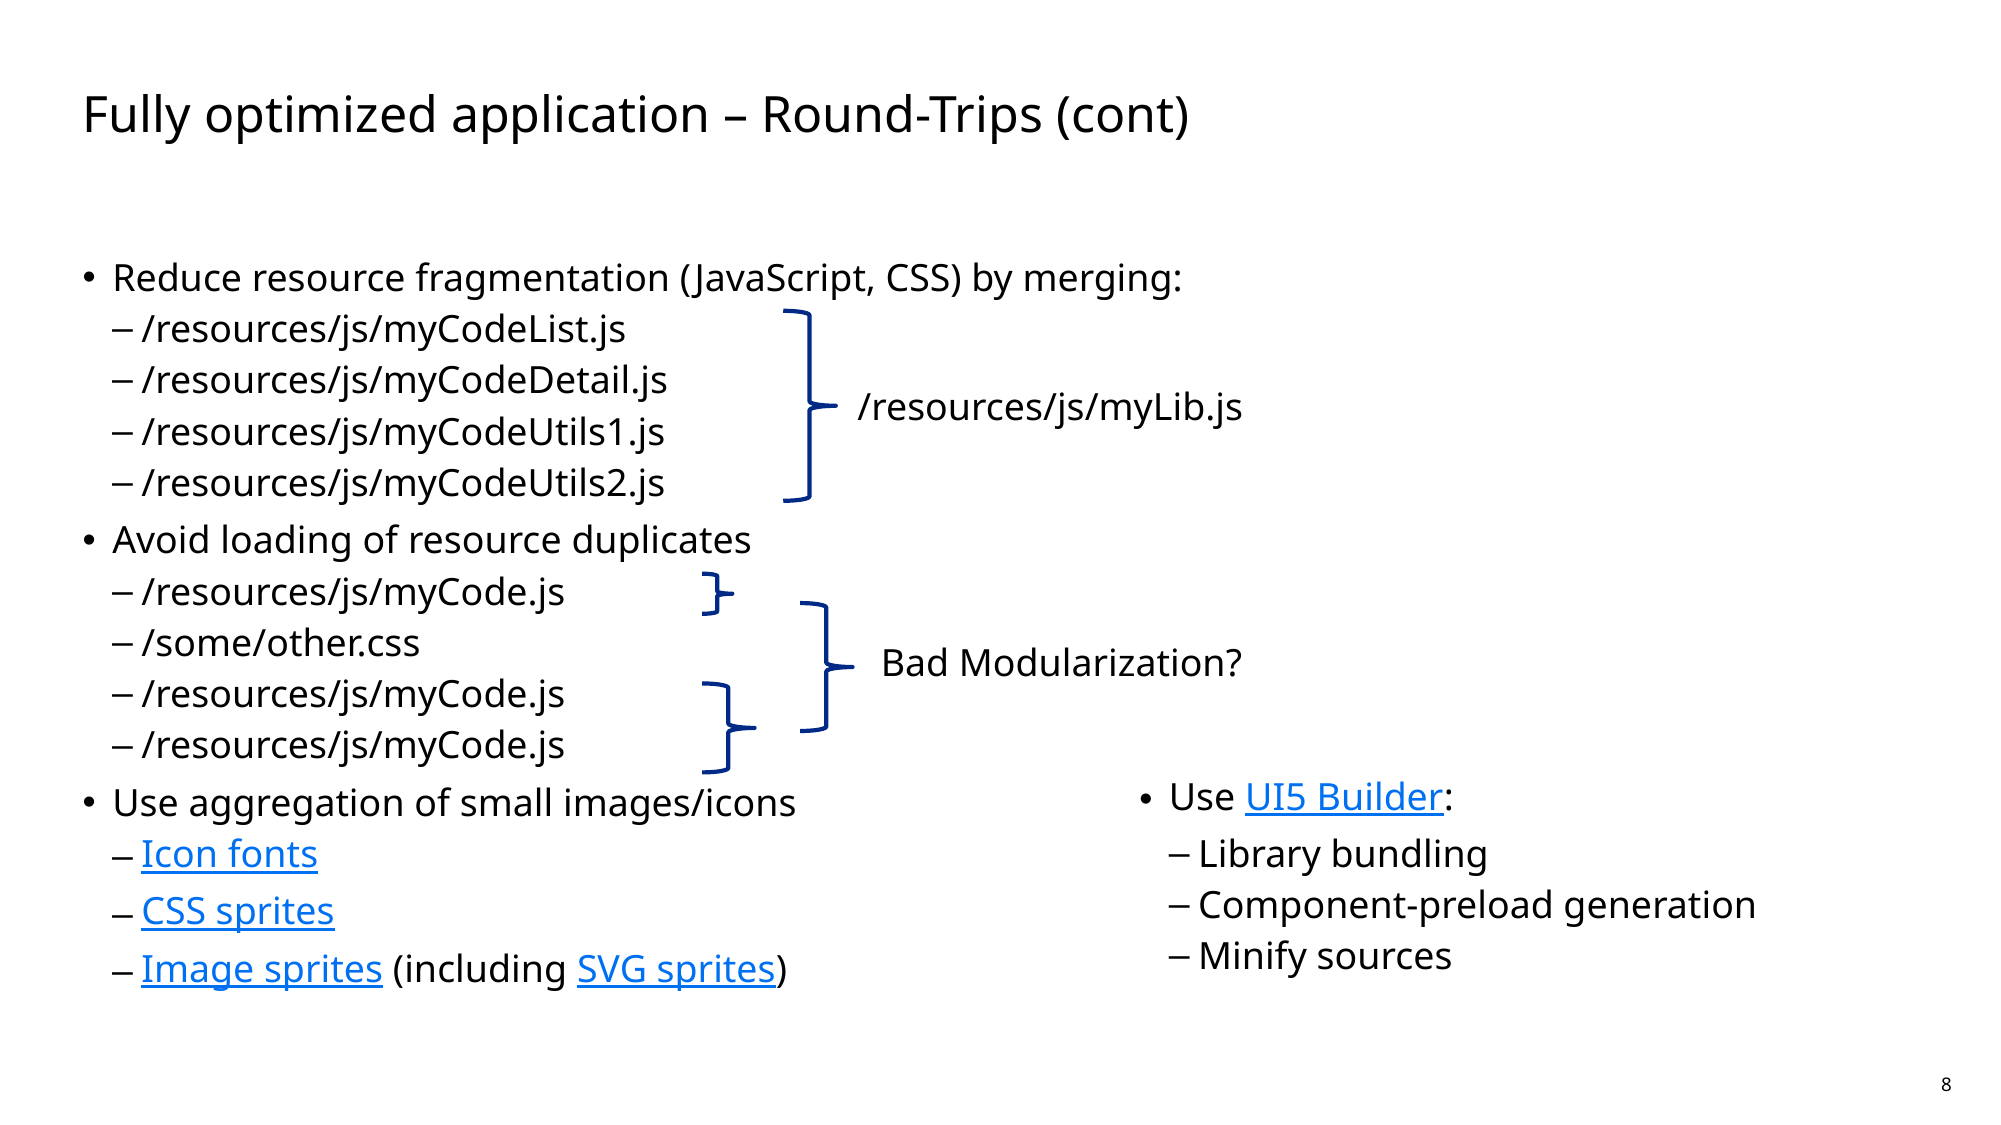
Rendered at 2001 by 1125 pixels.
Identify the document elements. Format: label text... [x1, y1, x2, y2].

text_box Bad Modularization? [880, 638, 1243, 684]
text_box Use UI5 Builder: Library bundling Component-preload generation Minify sources [1139, 772, 1860, 1058]
title Fully optimized application – Round-Trips (cont) [82, 82, 1918, 144]
text_box [783, 309, 837, 502]
text_box /resources/js/myLib.js [857, 383, 1244, 429]
text_box [702, 572, 734, 615]
list Reduce resource fragmentation (JavaScript, CSS) by merging: /resources/js/myCodeList.js /resources/js/myCodeDetail.js /resources/js/myCodeUtils1.js /resources/js/myCodeUtils2.js Avoid loading of resource duplicates /resources/js/myCode.js /some/other.css /resources/js/myCode.js /resources/js/myCode.js Use aggregation of small images/icons Icon fonts CSS sprites Image sprites (including SVG sprites) [82, 253, 1918, 1040]
text_box [800, 602, 854, 732]
text_box [702, 682, 756, 774]
